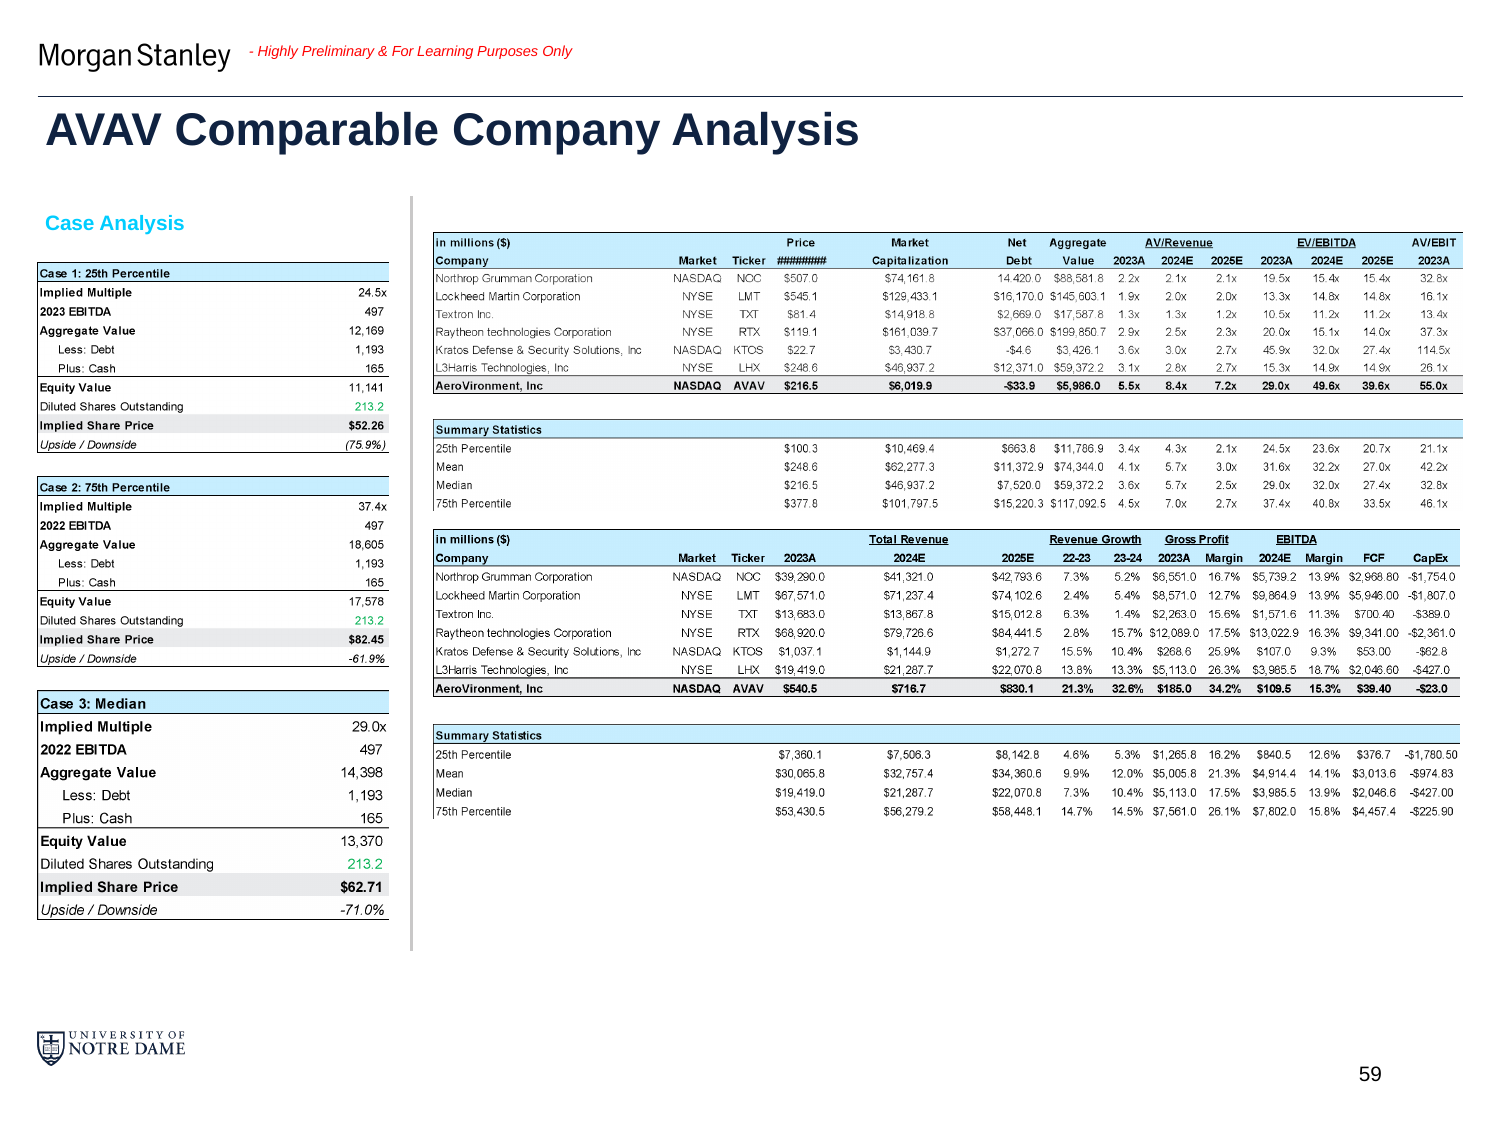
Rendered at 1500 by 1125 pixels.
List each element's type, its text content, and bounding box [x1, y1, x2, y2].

picture [432, 419, 1463, 511]
picture [37, 690, 389, 920]
picture [433, 232, 1463, 395]
picture [433, 529, 1460, 698]
text_box Case Analysis [37, 202, 337, 243]
picture [433, 724, 1460, 820]
list AVAV Comparable Company Analysis [37, 83, 1163, 163]
picture [37, 1031, 185, 1066]
picture [37, 476, 389, 667]
picture [26, 30, 244, 85]
slide_number ‹#› [1059, 1042, 1397, 1103]
picture [37, 262, 389, 453]
